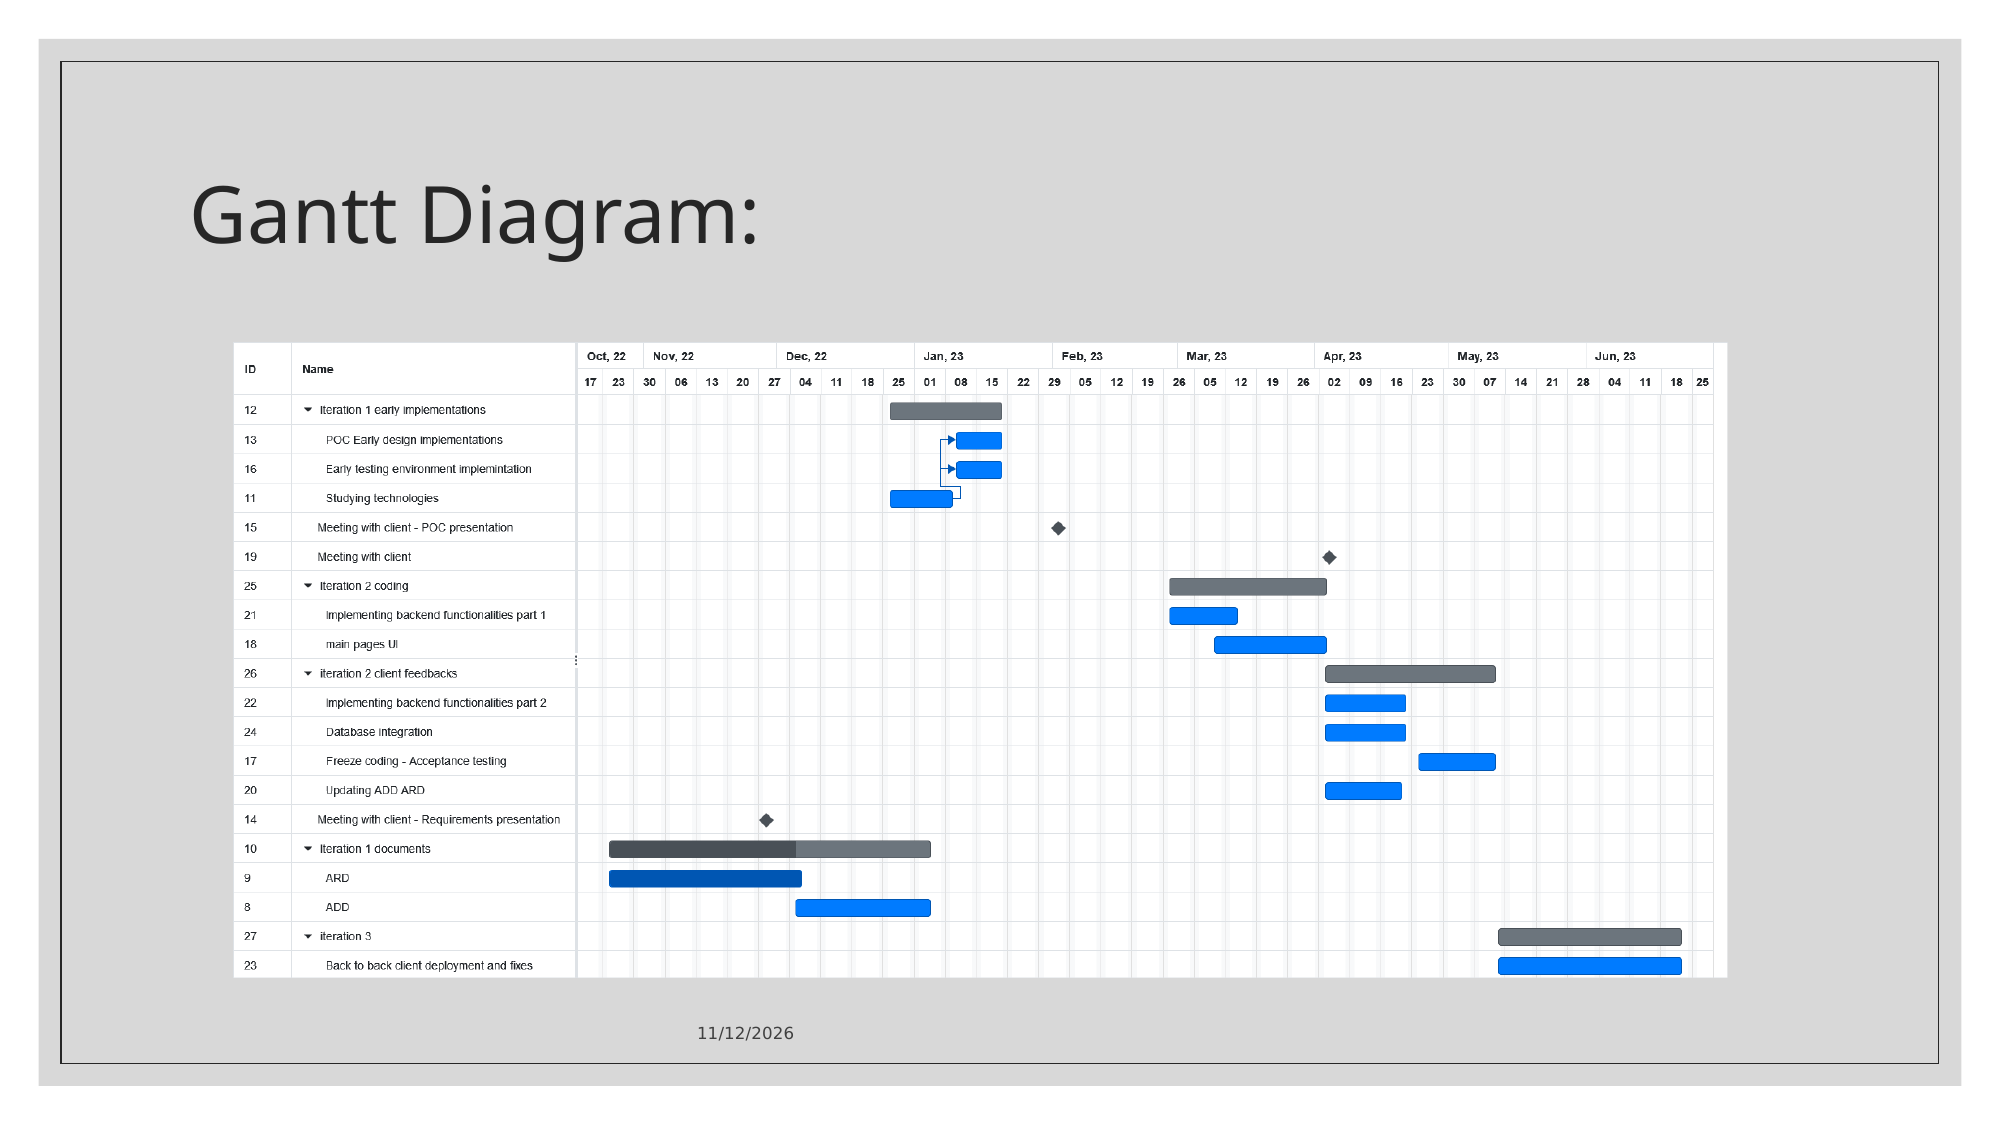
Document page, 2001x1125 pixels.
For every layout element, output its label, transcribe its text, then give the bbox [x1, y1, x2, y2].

title Gantt Diagram: [175, 105, 1825, 331]
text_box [232, 342, 1728, 978]
slide_number י"א/כסלו/תשפ"ג [335, 990, 810, 1050]
